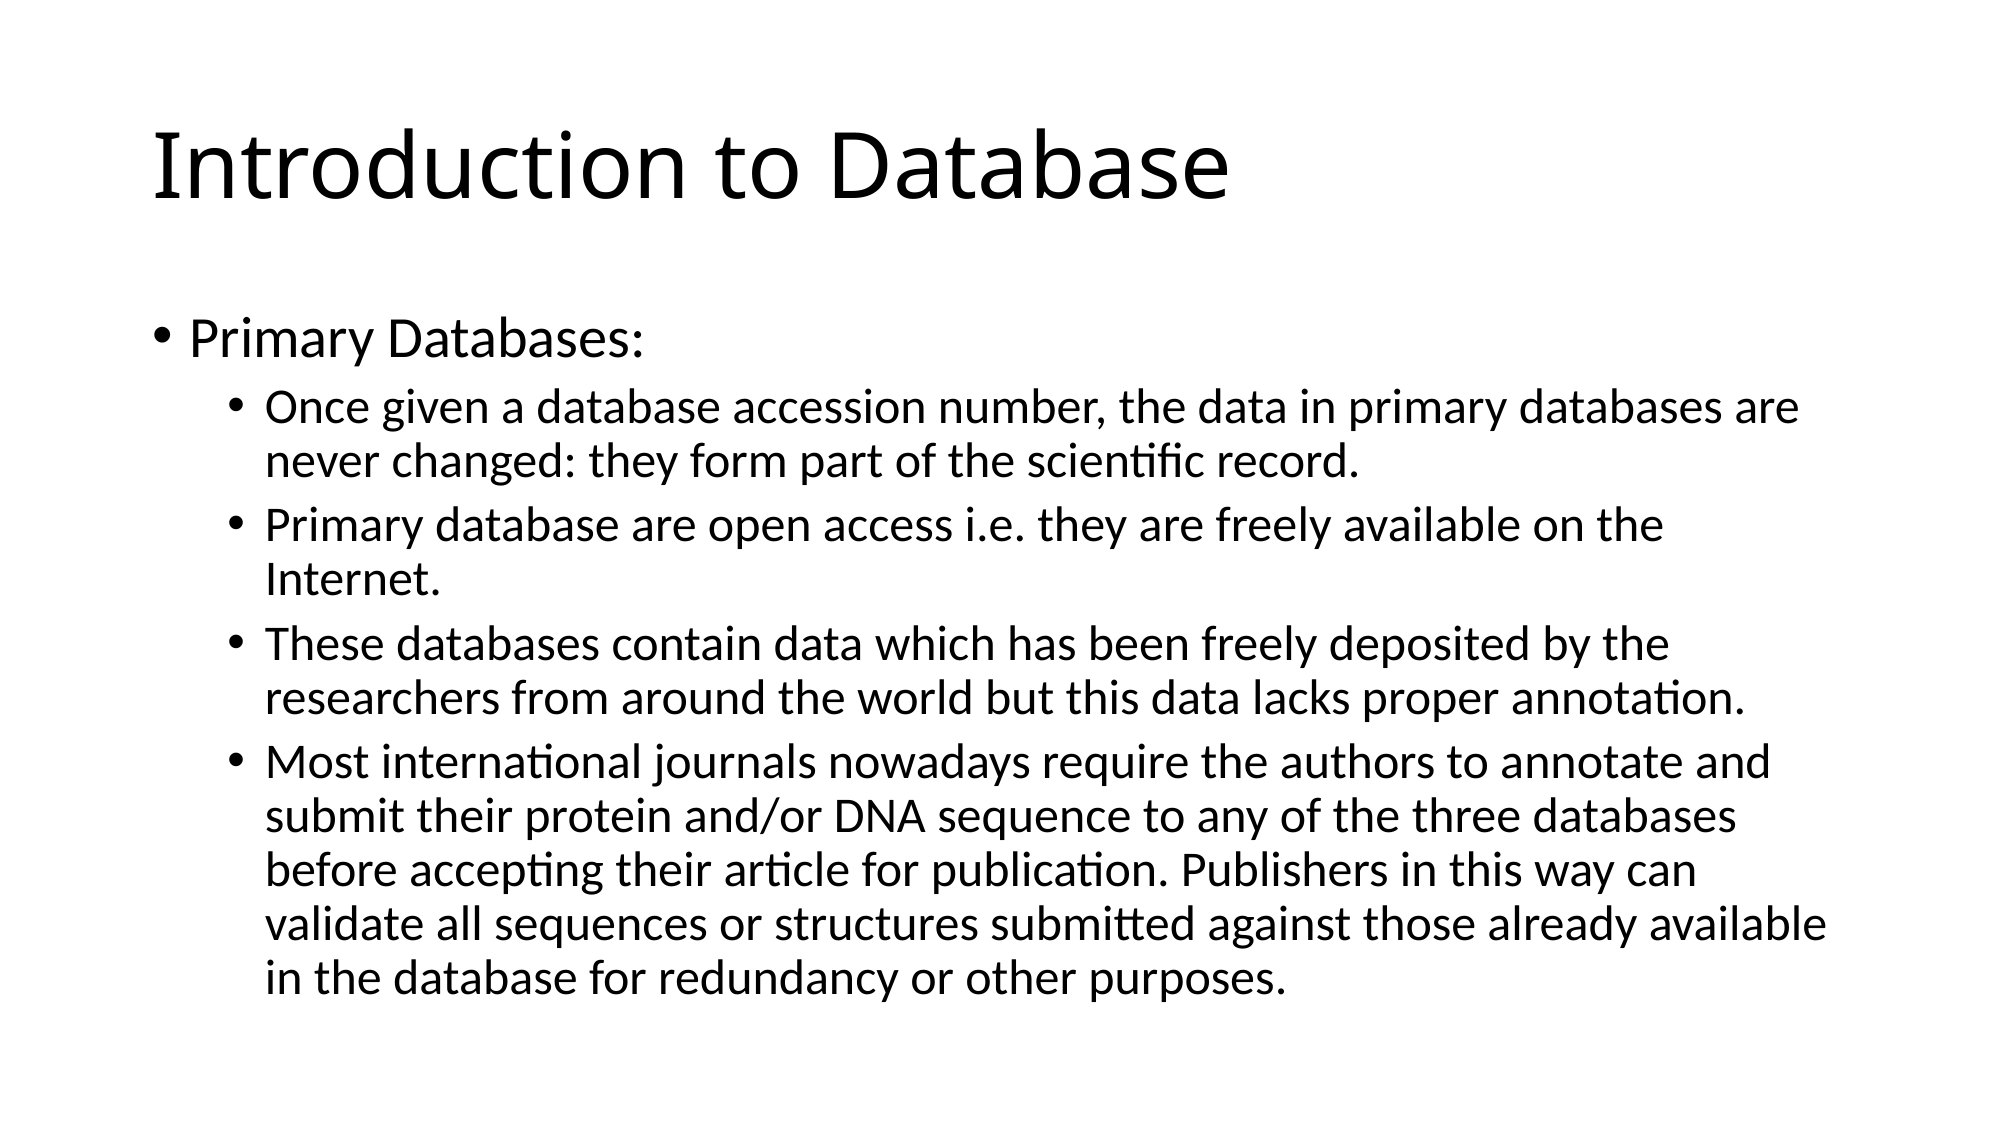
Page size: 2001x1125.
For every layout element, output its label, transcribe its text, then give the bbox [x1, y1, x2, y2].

title Introduction to Database [137, 59, 1863, 278]
list Primary Databases: Once given a database accession number, the data in primary databases are never changed: they form part of the scientific record. Primary database are open access i.e. they are freely available on the Internet. These databases contain data which has been freely deposited by the researchers from around the world but this data lacks proper annotation. Most international journals nowadays require the authors to annotate and submit their protein and/or DNA sequence to any of the three databases before accepting their article for publication. Publishers in this way can validate all sequences or structures submitted against those already available in the database for redundancy or other purposes. [137, 299, 1863, 1014]
